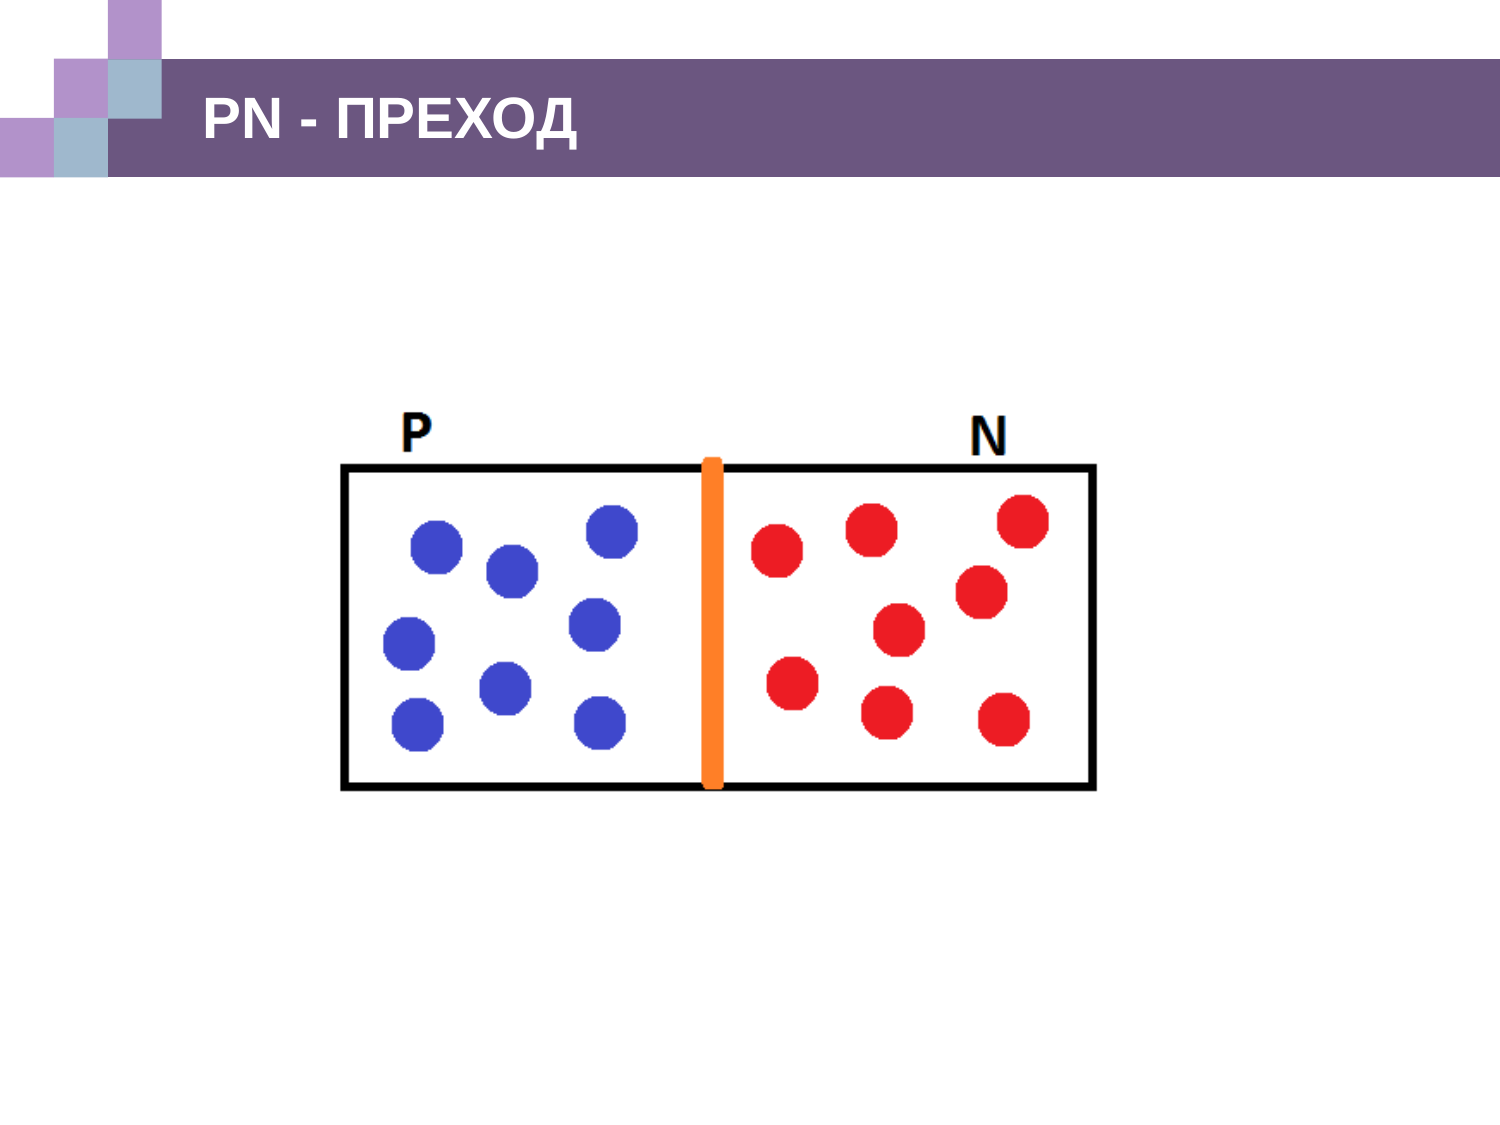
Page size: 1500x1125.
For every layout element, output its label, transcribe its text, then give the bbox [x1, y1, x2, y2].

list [112, 299, 1375, 955]
title PN - ПРЕХОД [187, 74, 1401, 156]
